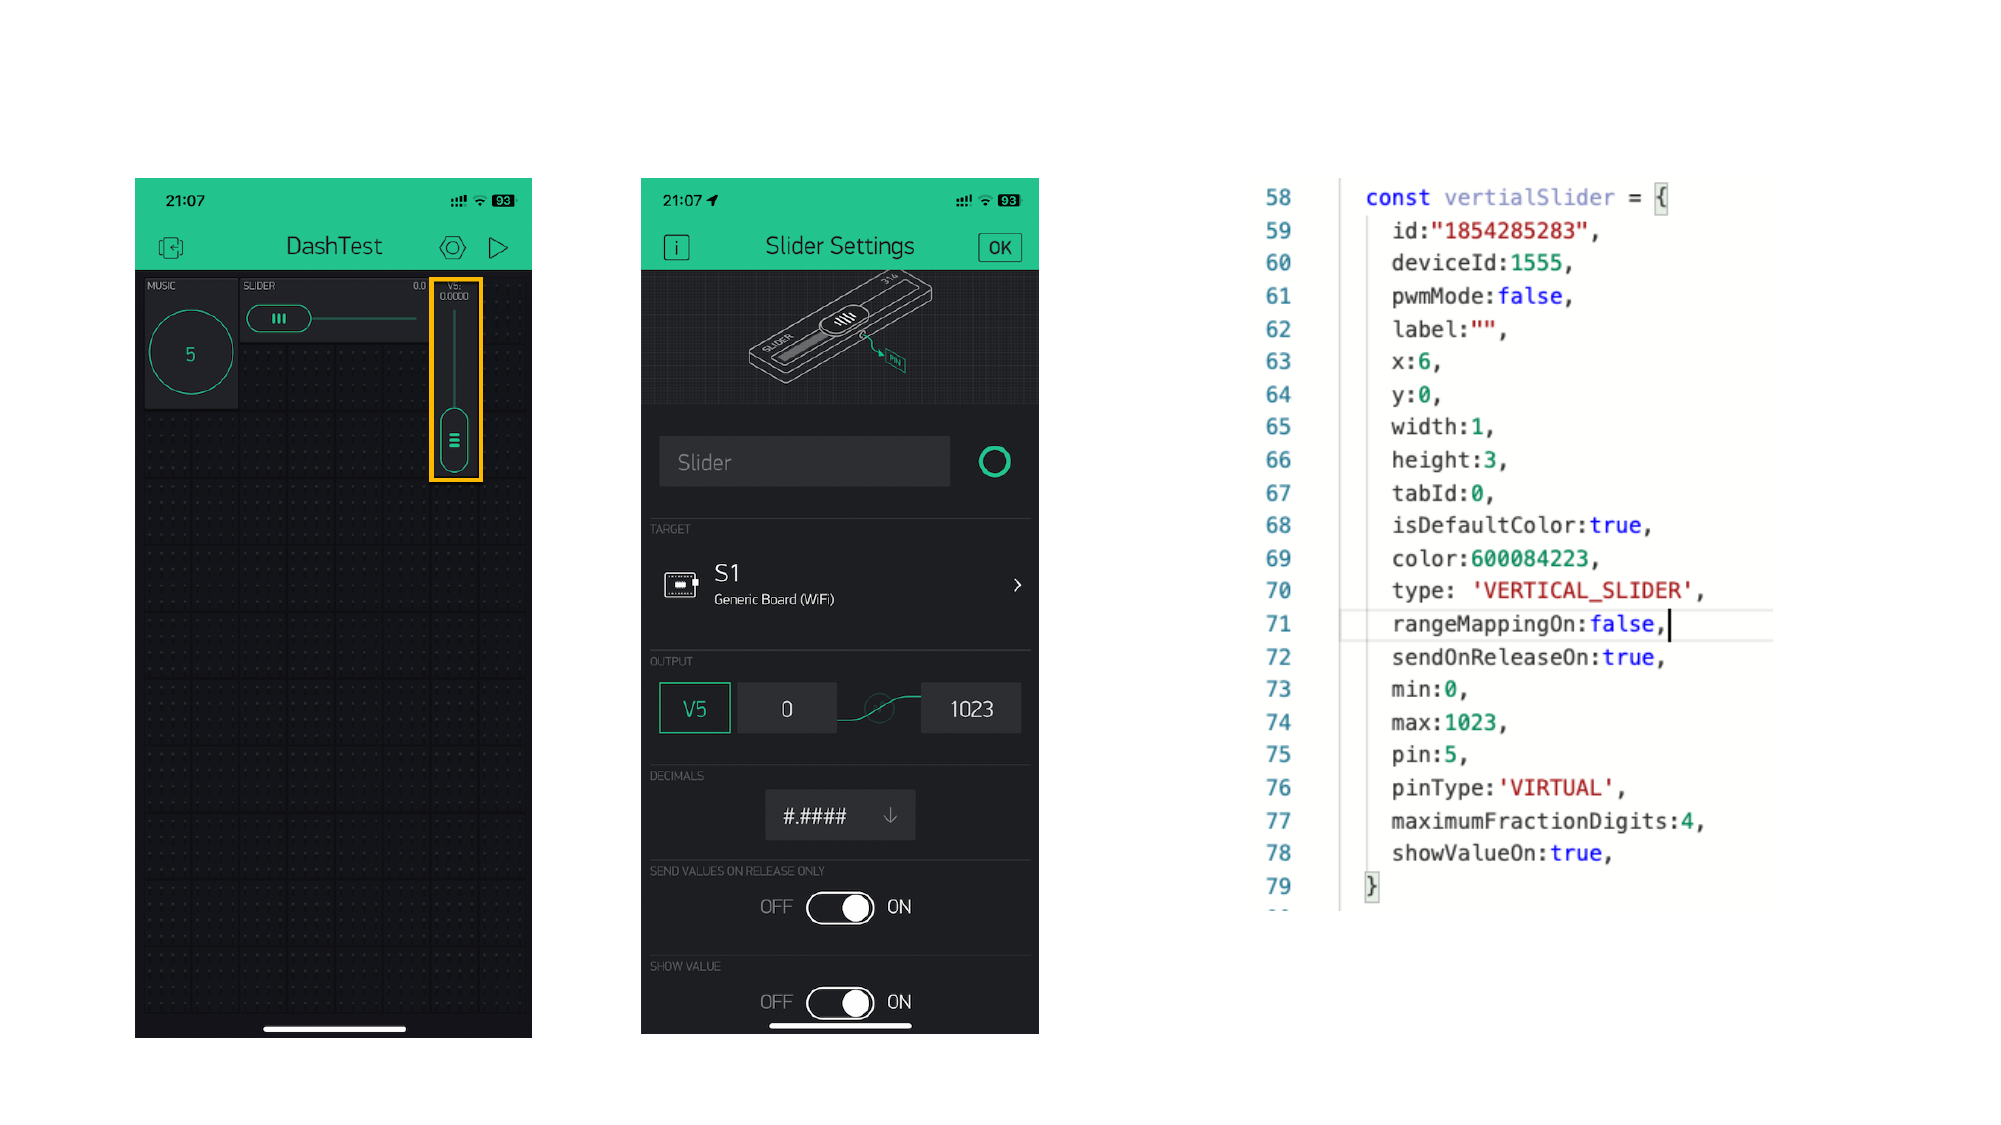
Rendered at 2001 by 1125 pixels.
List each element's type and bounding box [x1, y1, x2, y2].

picture [135, 178, 532, 1038]
picture [1248, 178, 1773, 911]
picture [641, 178, 1039, 1034]
